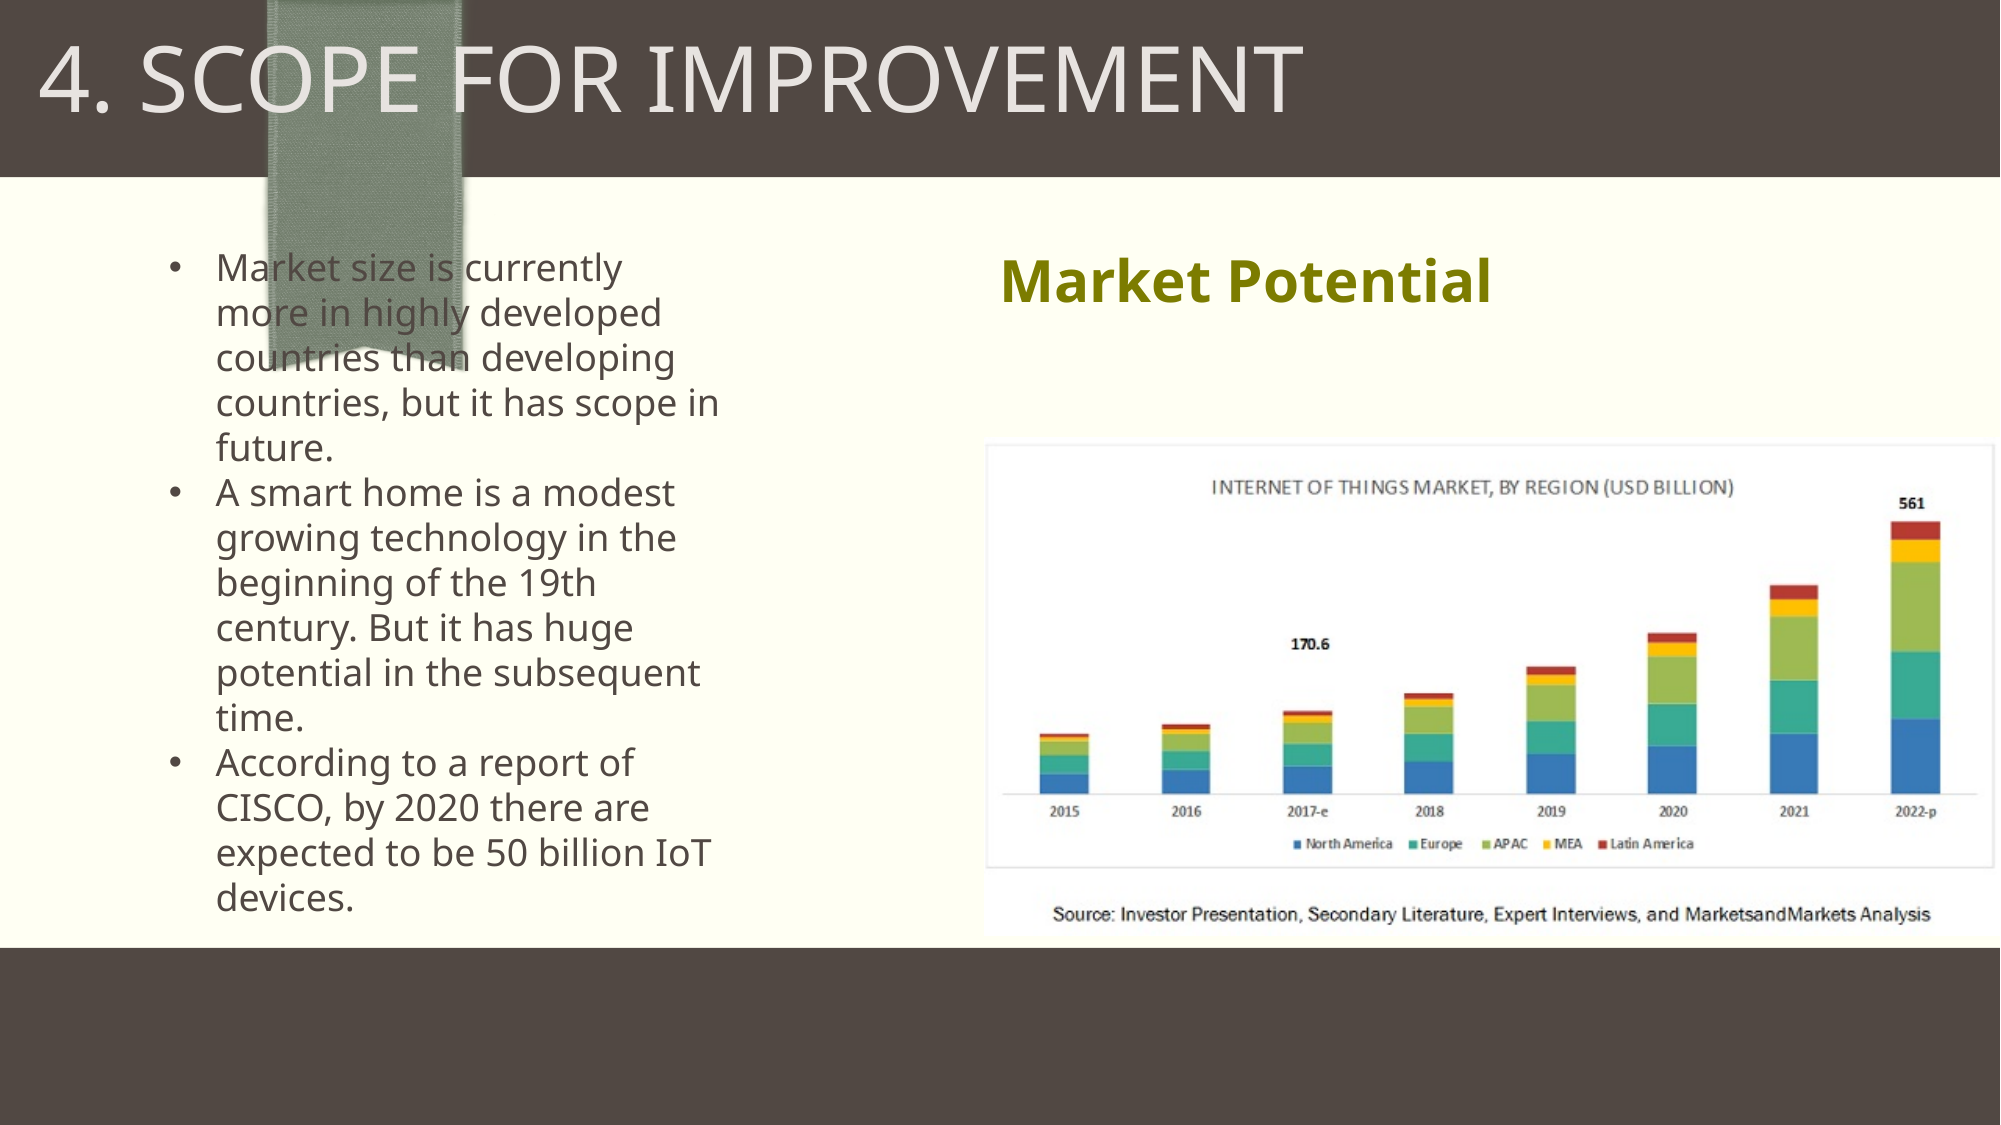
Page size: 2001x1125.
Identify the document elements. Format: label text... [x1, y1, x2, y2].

title 4. SCOPE FOR IMPROVEMENT [38, 4, 1802, 162]
text_box Market Potential [984, 236, 1994, 322]
text_box Market size is currently more in highly developed countries than developing countries, but it has scope in future. A smart home is a modest growing technology in the beginning of the 19th century. But it has huge potential in the subsequent time. According to a report of CISCO, by 2020 there are expected to be 50 billion IoT devices. [154, 236, 738, 927]
picture [984, 437, 2000, 936]
